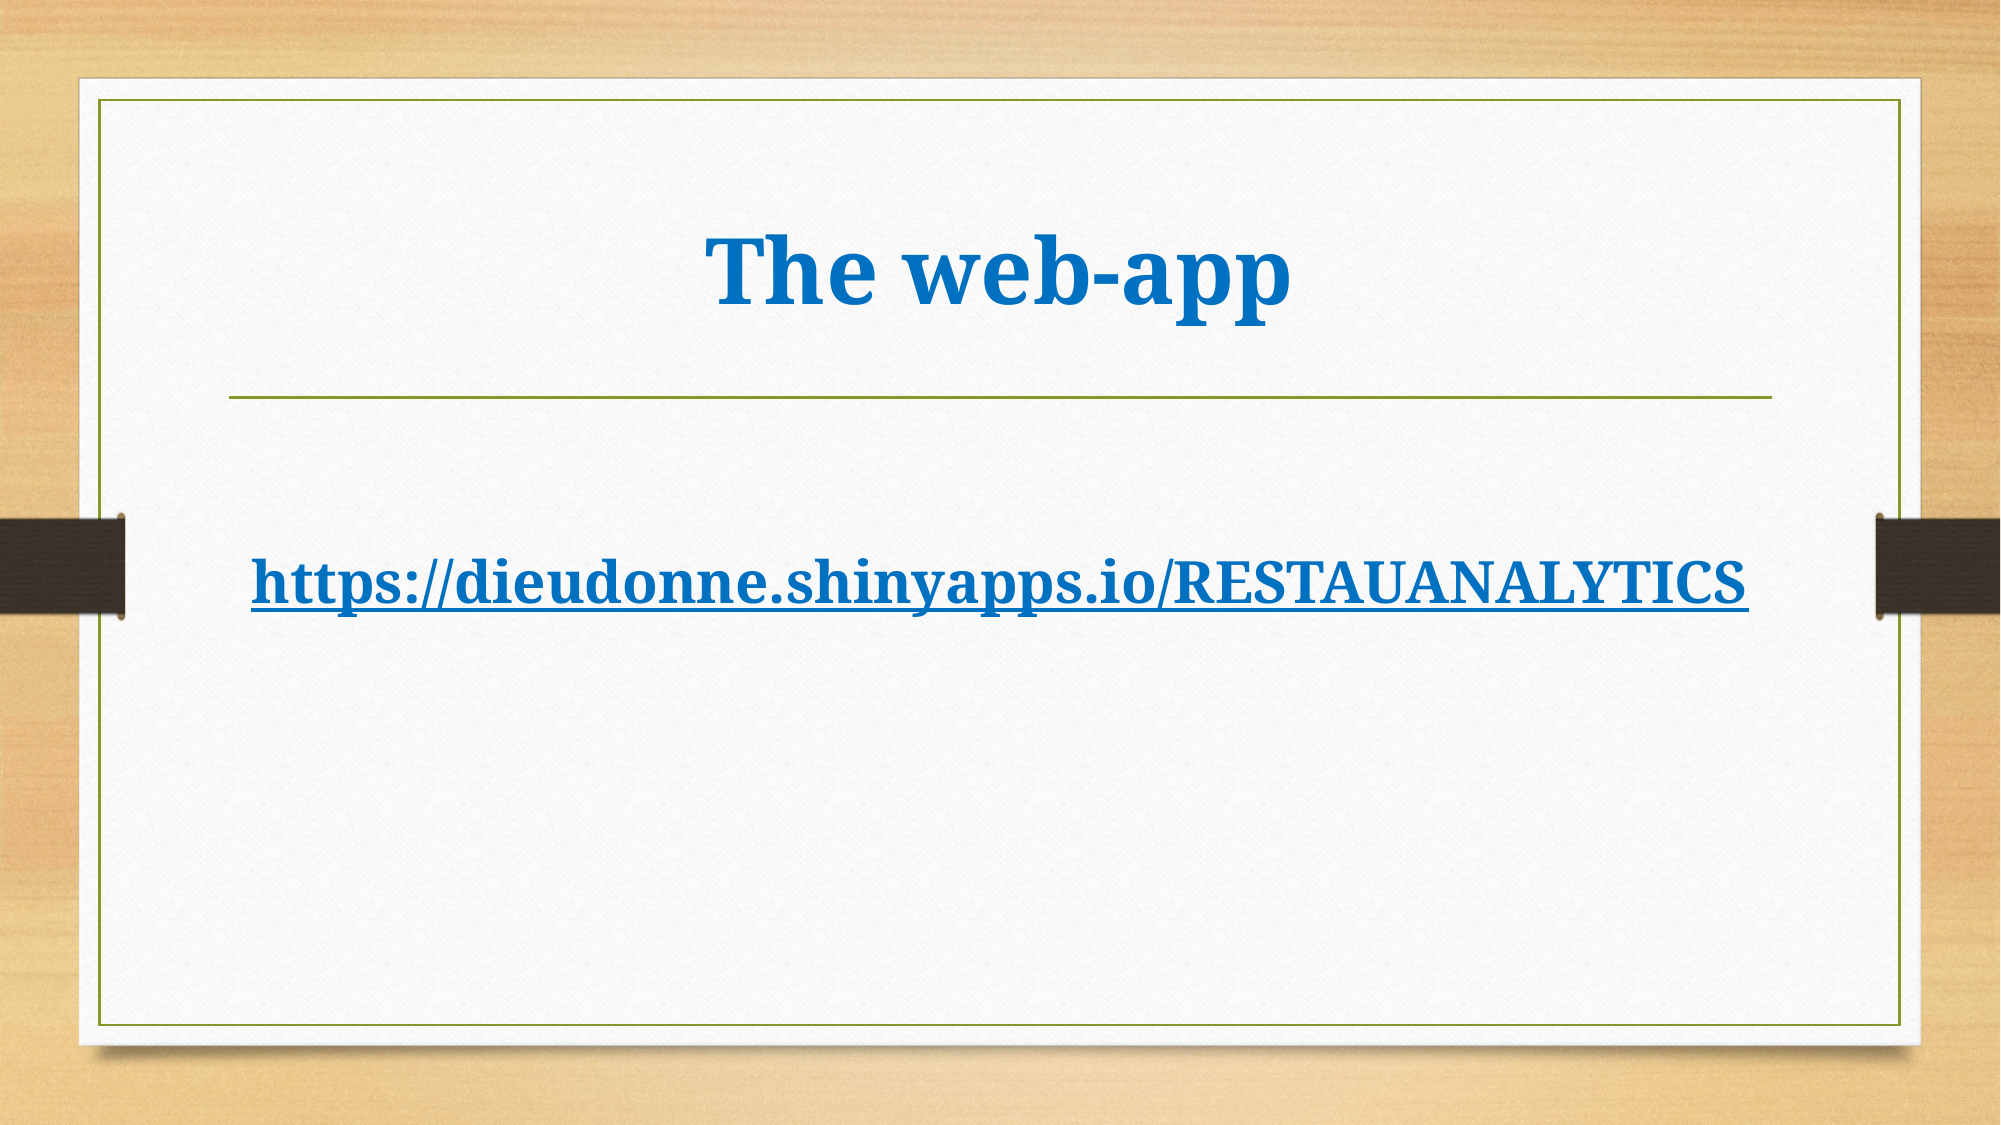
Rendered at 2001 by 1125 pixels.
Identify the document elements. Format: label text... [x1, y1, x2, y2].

text_box https://dieudonne.shinyapps.io/RESTAUANALYTICS [236, 537, 1764, 632]
title The web-app [212, 161, 1788, 375]
picture [0, 0, 2001, 1125]
